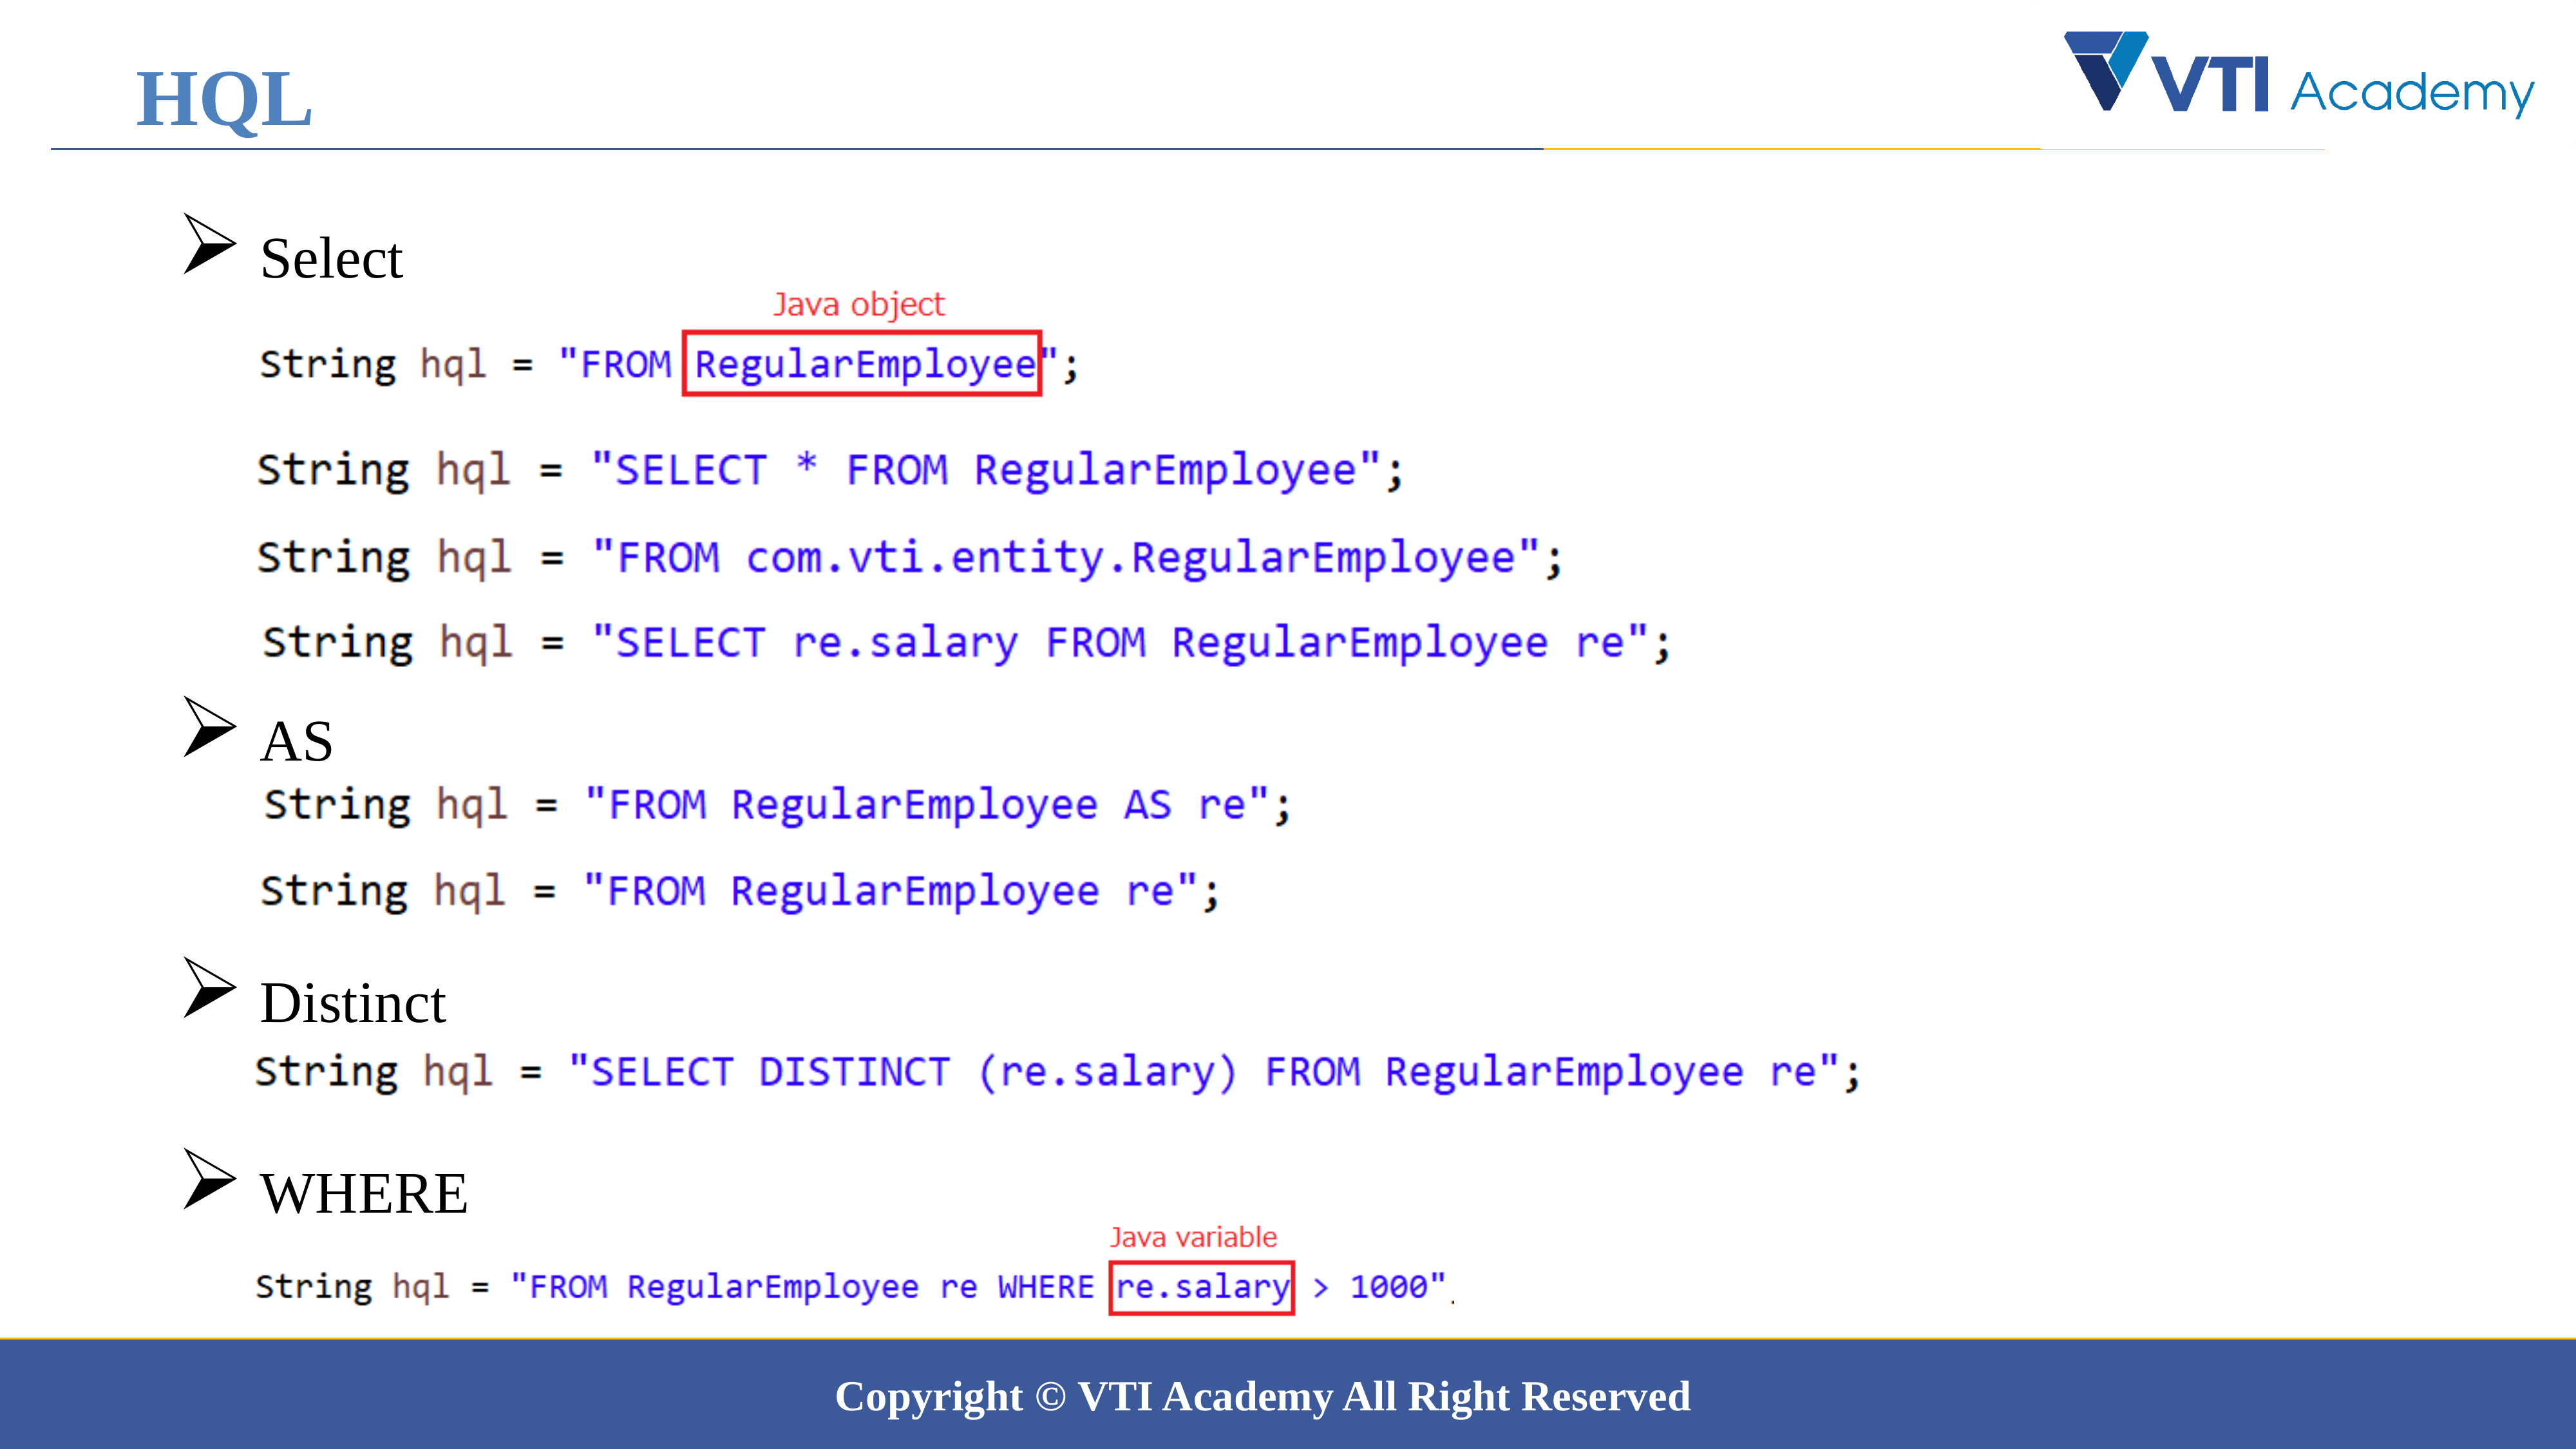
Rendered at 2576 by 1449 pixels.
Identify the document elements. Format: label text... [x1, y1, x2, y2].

text_box AS [167, 696, 368, 779]
picture [2034, 0, 2576, 149]
picture [251, 430, 1409, 505]
picture [251, 518, 1562, 587]
text_box HQL [126, 60, 1329, 126]
picture [251, 855, 1227, 927]
picture [251, 1217, 1454, 1330]
picture [251, 288, 1088, 410]
text_box Select [167, 213, 473, 307]
picture [251, 1046, 1868, 1101]
text_box Distinct [167, 958, 473, 1051]
picture [251, 770, 1293, 833]
picture [251, 607, 1675, 676]
text_box WHERE [167, 1149, 522, 1260]
